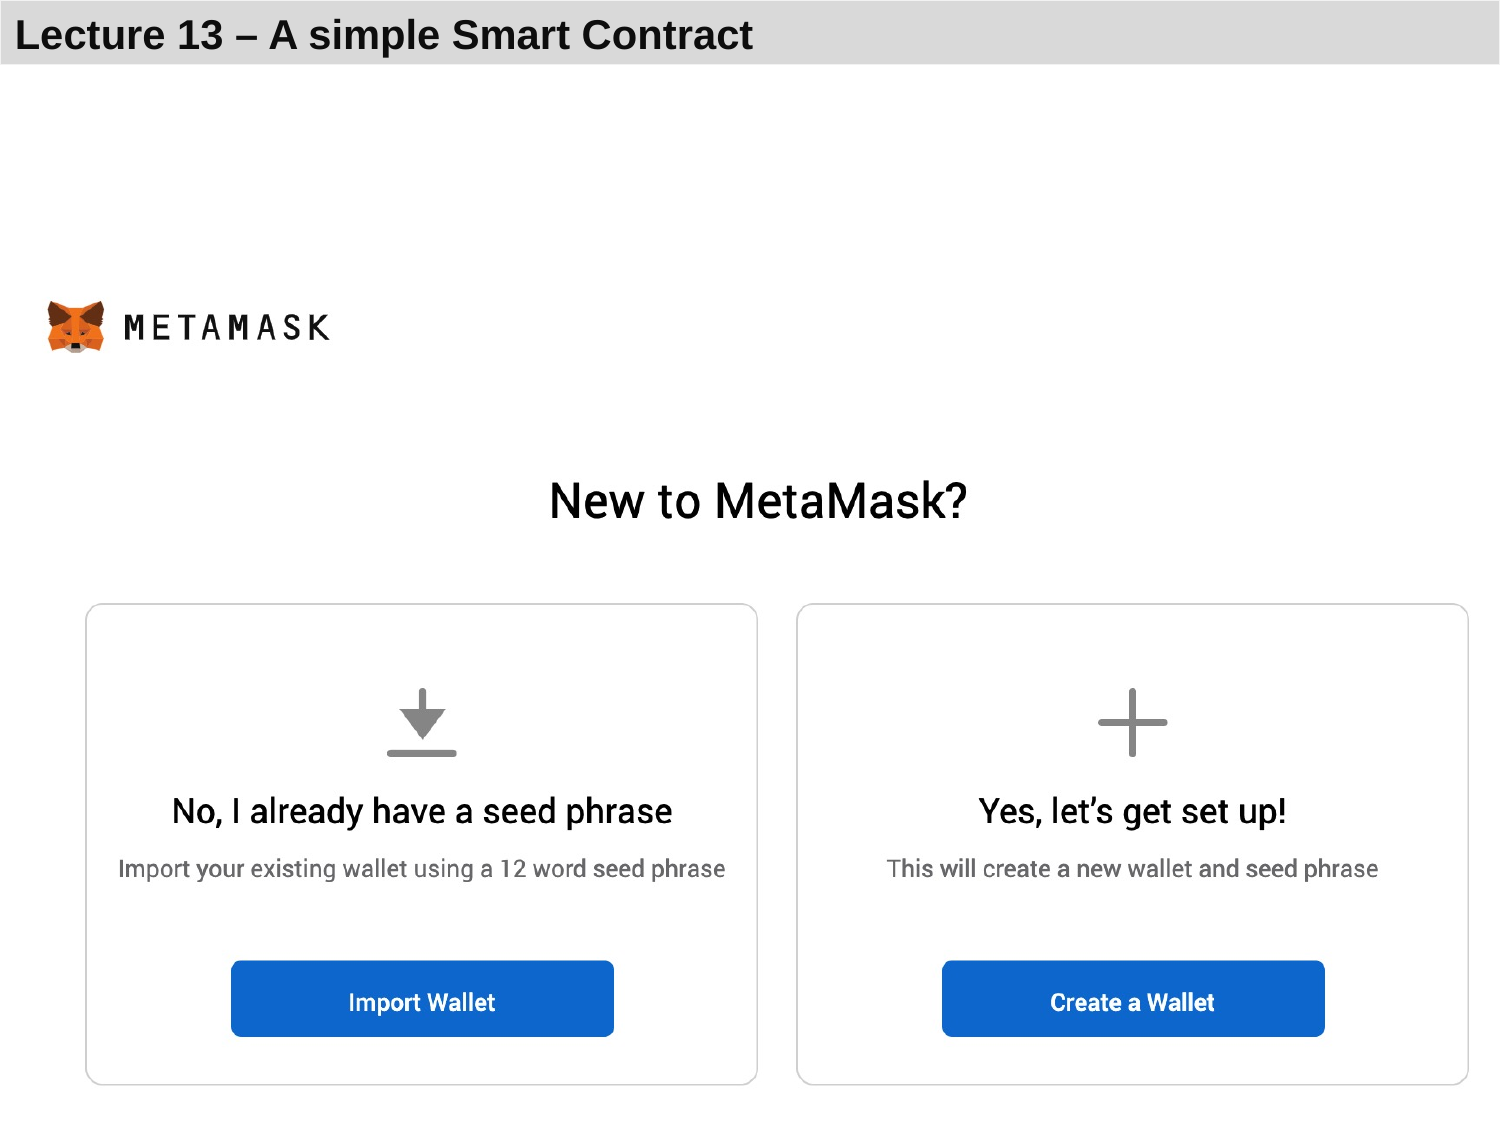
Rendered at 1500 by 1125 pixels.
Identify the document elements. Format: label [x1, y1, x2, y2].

picture [0, 283, 1500, 1125]
